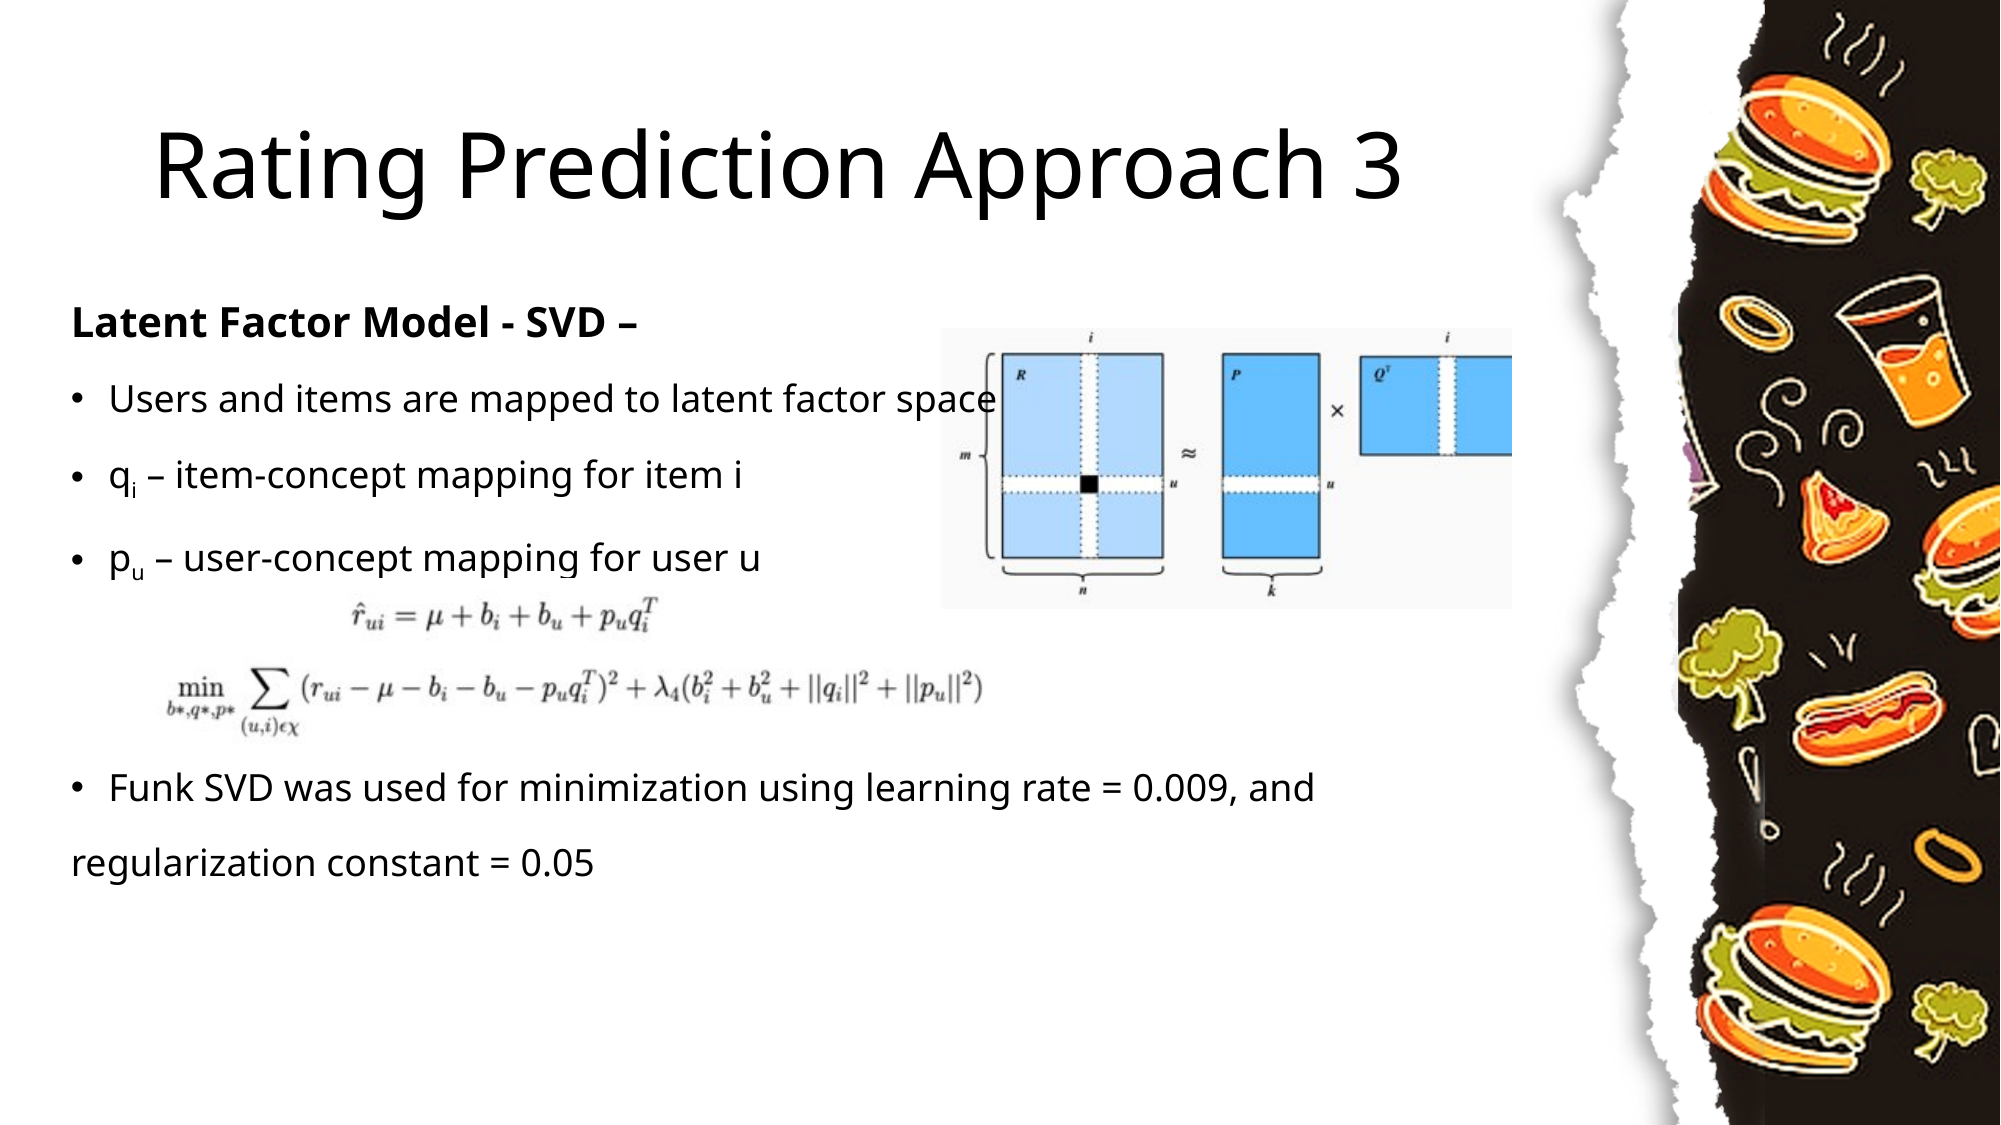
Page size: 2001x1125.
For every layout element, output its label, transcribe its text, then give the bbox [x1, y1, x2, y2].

picture [156, 656, 990, 746]
picture [941, 0, 2000, 1125]
text_box Latent Factor Model - SVD – Users and items are mapped to latent factor space qi – item-concept mapping for item i pu – user-concept mapping for user u Funk SVD was used for minimization using learning rate = 0.009, and regularization constant = 0.05 [55, 277, 1512, 979]
picture [337, 578, 681, 650]
title Rating Prediction Approach 3​ [137, 59, 1512, 278]
